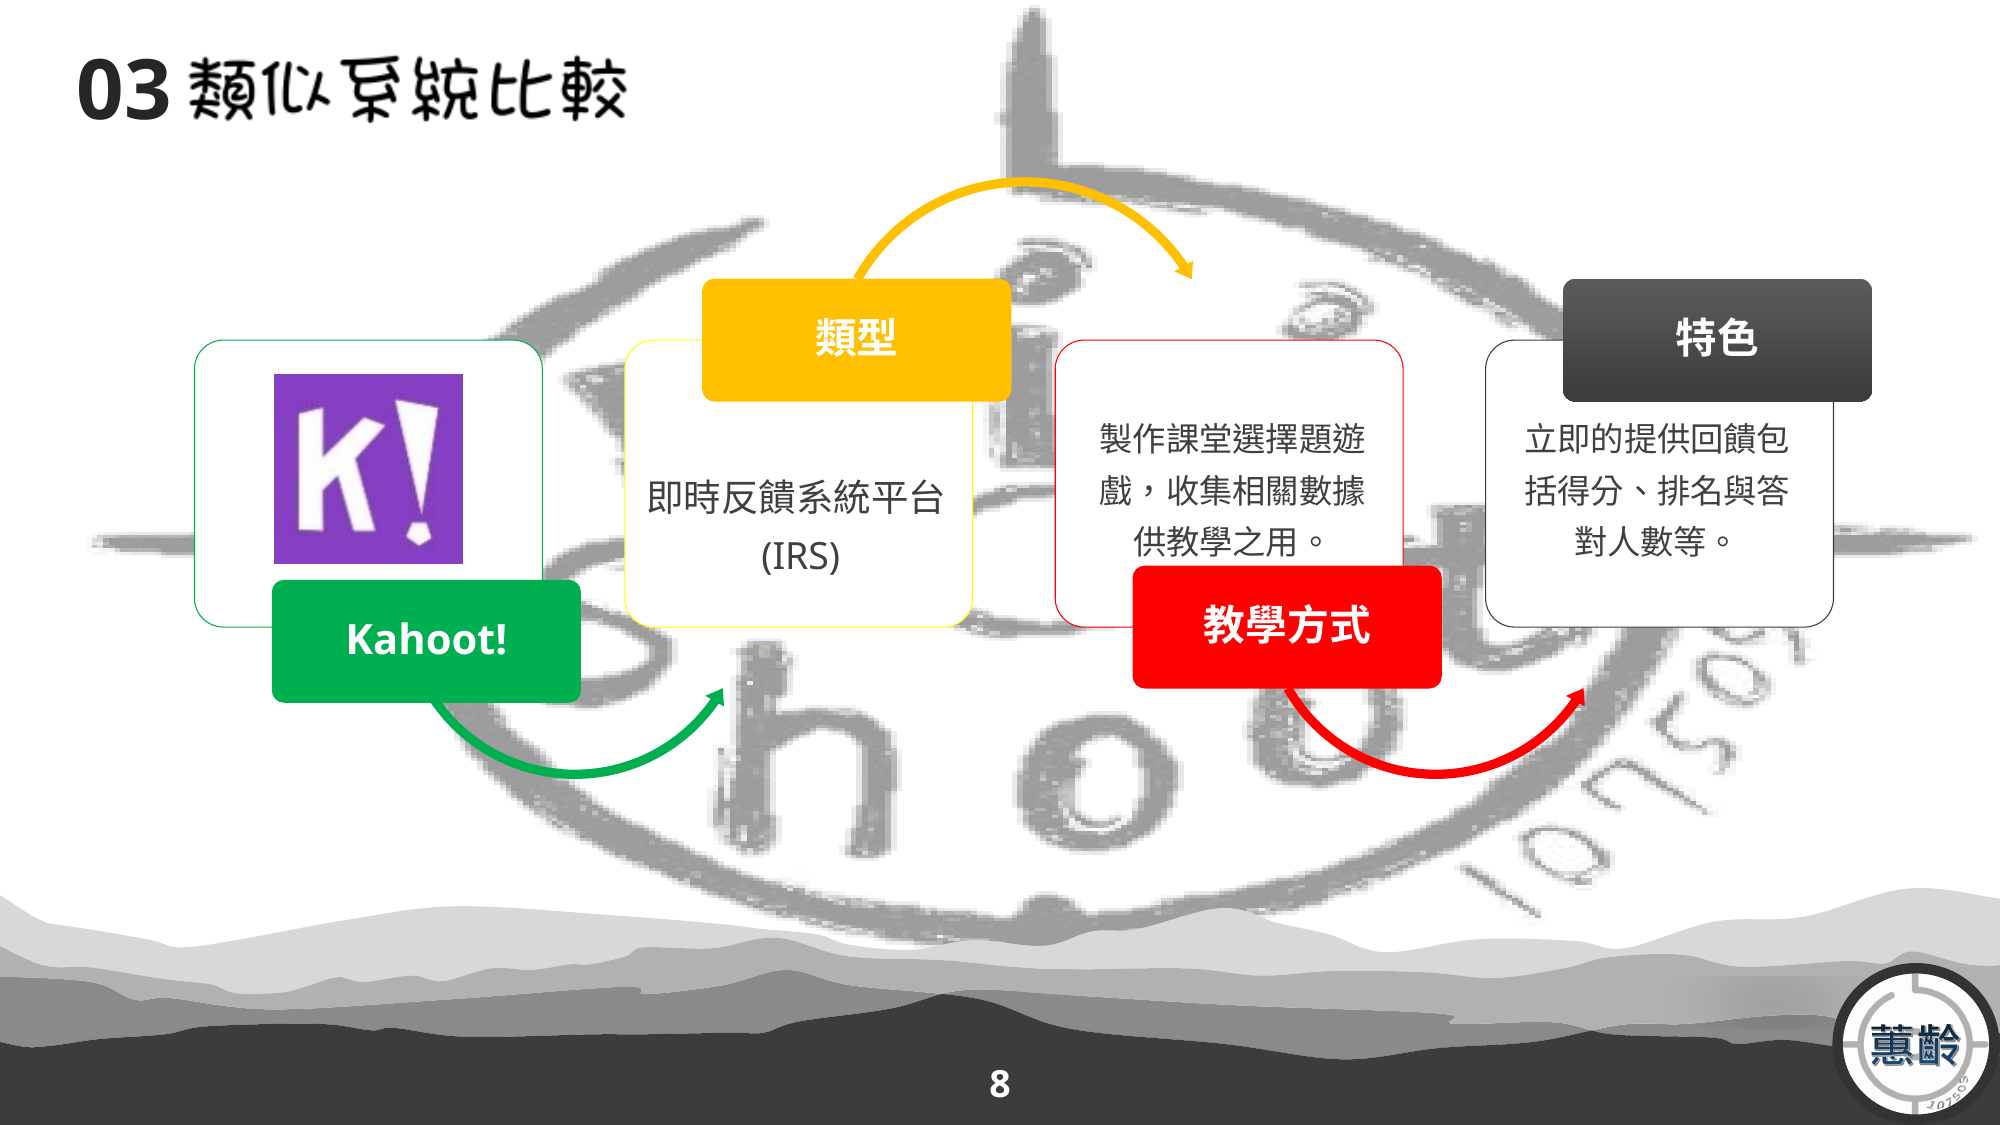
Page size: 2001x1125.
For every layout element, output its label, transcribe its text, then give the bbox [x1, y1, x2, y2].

text_box 8 [0, 1052, 1837, 1112]
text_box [1055, 340, 1617, 785]
text_box 8 [1995, 1053, 2000, 1112]
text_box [624, 171, 1228, 628]
list 03 [61, 39, 195, 137]
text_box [1485, 278, 1873, 628]
picture [180, 46, 639, 139]
picture [1837, 968, 1995, 1120]
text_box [194, 340, 756, 785]
